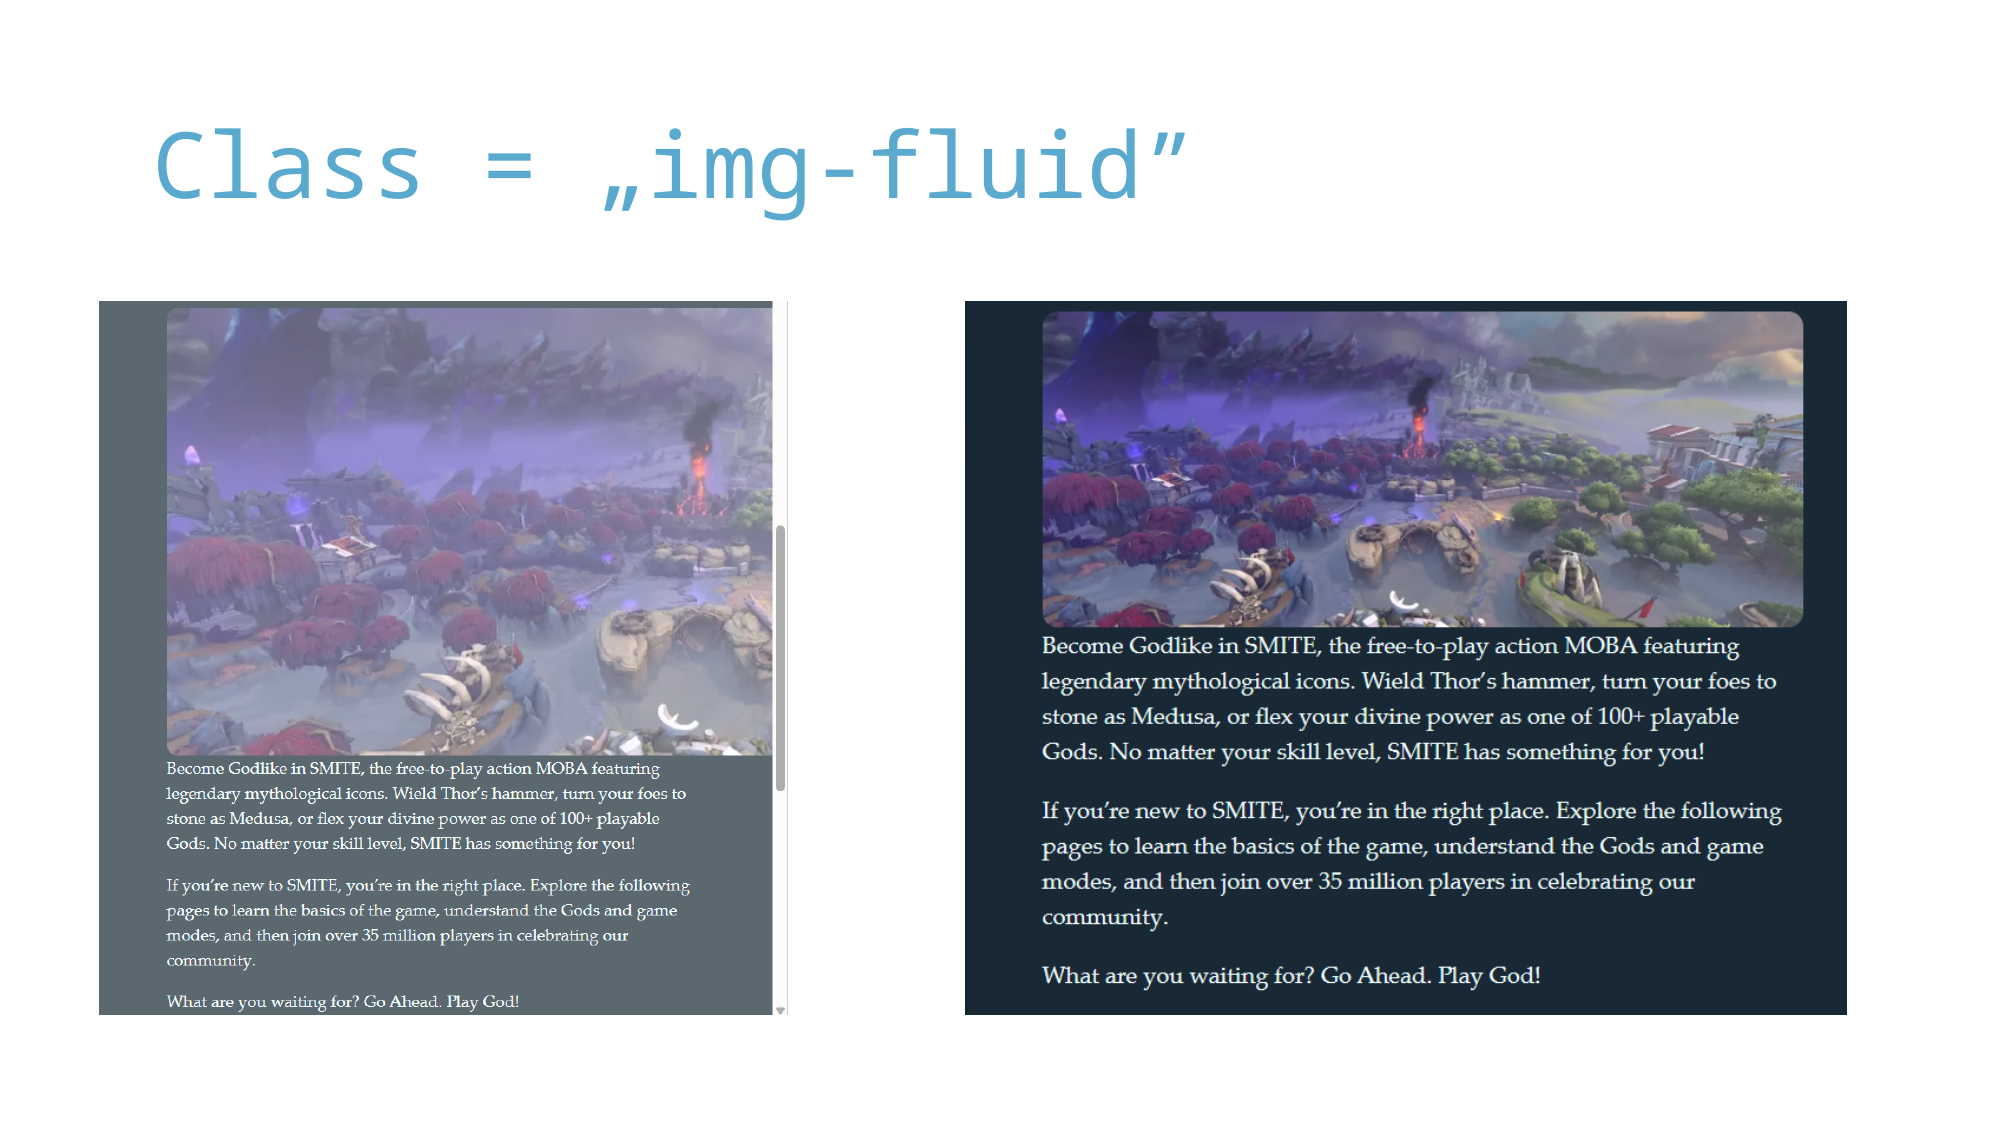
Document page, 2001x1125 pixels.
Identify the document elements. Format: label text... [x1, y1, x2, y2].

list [99, 301, 788, 1015]
title Class = „img-fluid” [137, 59, 1863, 278]
picture [965, 301, 1847, 1015]
